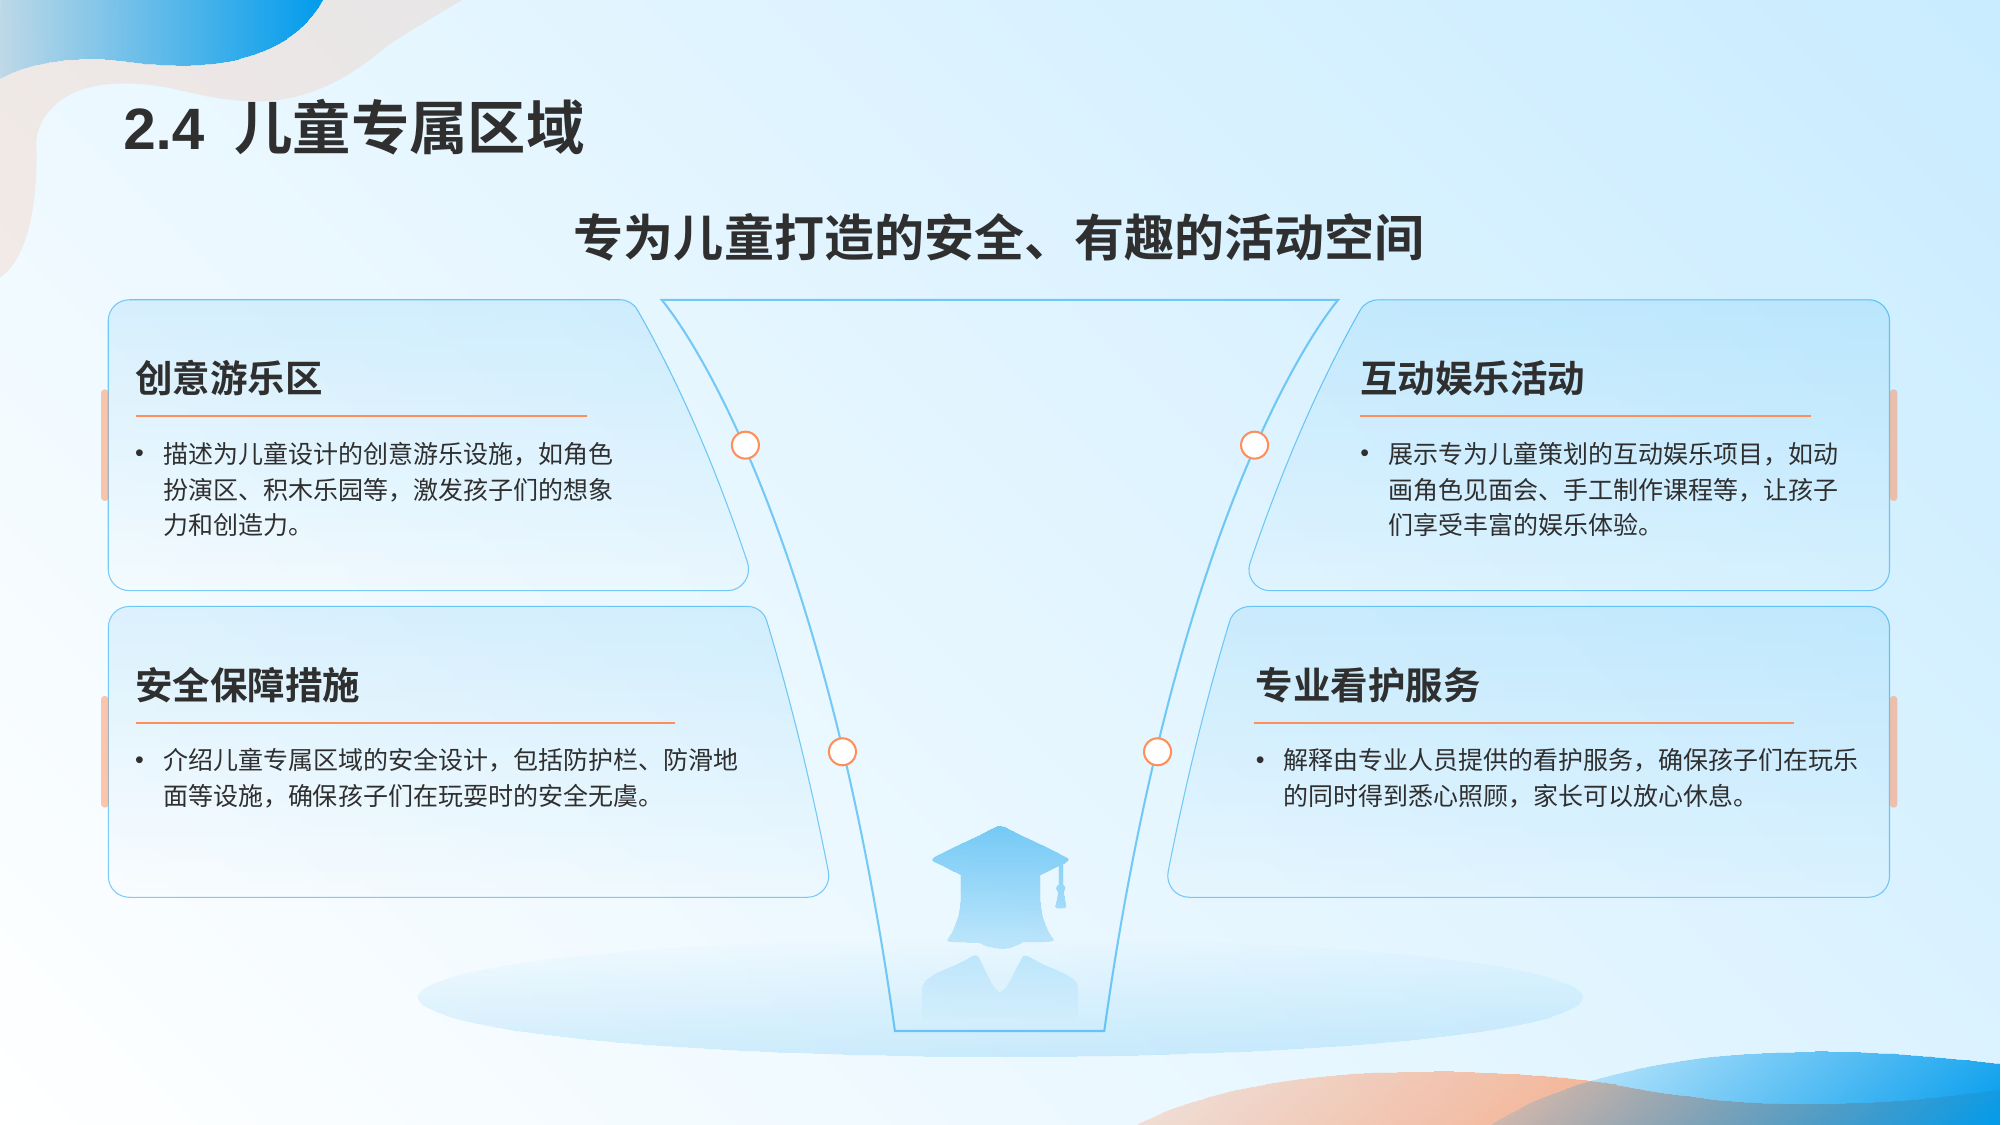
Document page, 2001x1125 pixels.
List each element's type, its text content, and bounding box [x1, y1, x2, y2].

title 2.4 儿童专属区域 [108, 21, 1890, 169]
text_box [101, 185, 1898, 1077]
